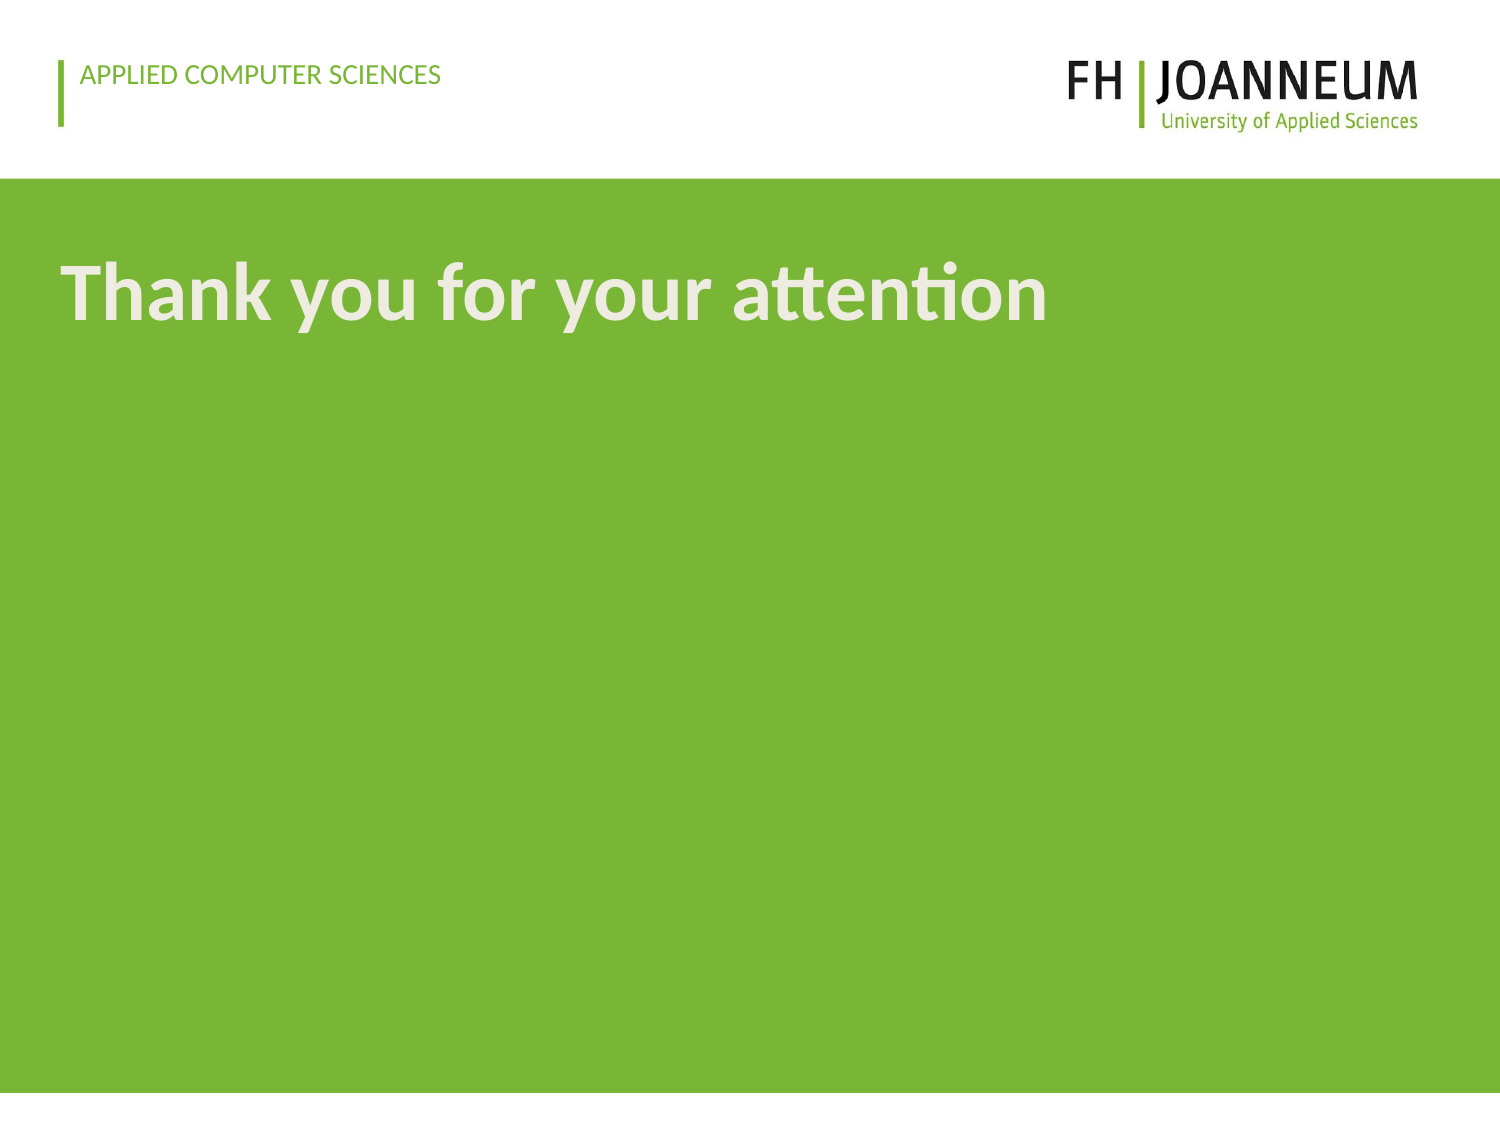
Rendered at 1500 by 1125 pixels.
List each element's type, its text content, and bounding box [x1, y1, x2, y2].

picture [0, 1, 1475, 178]
title Thank you for your attention [45, 229, 1456, 472]
